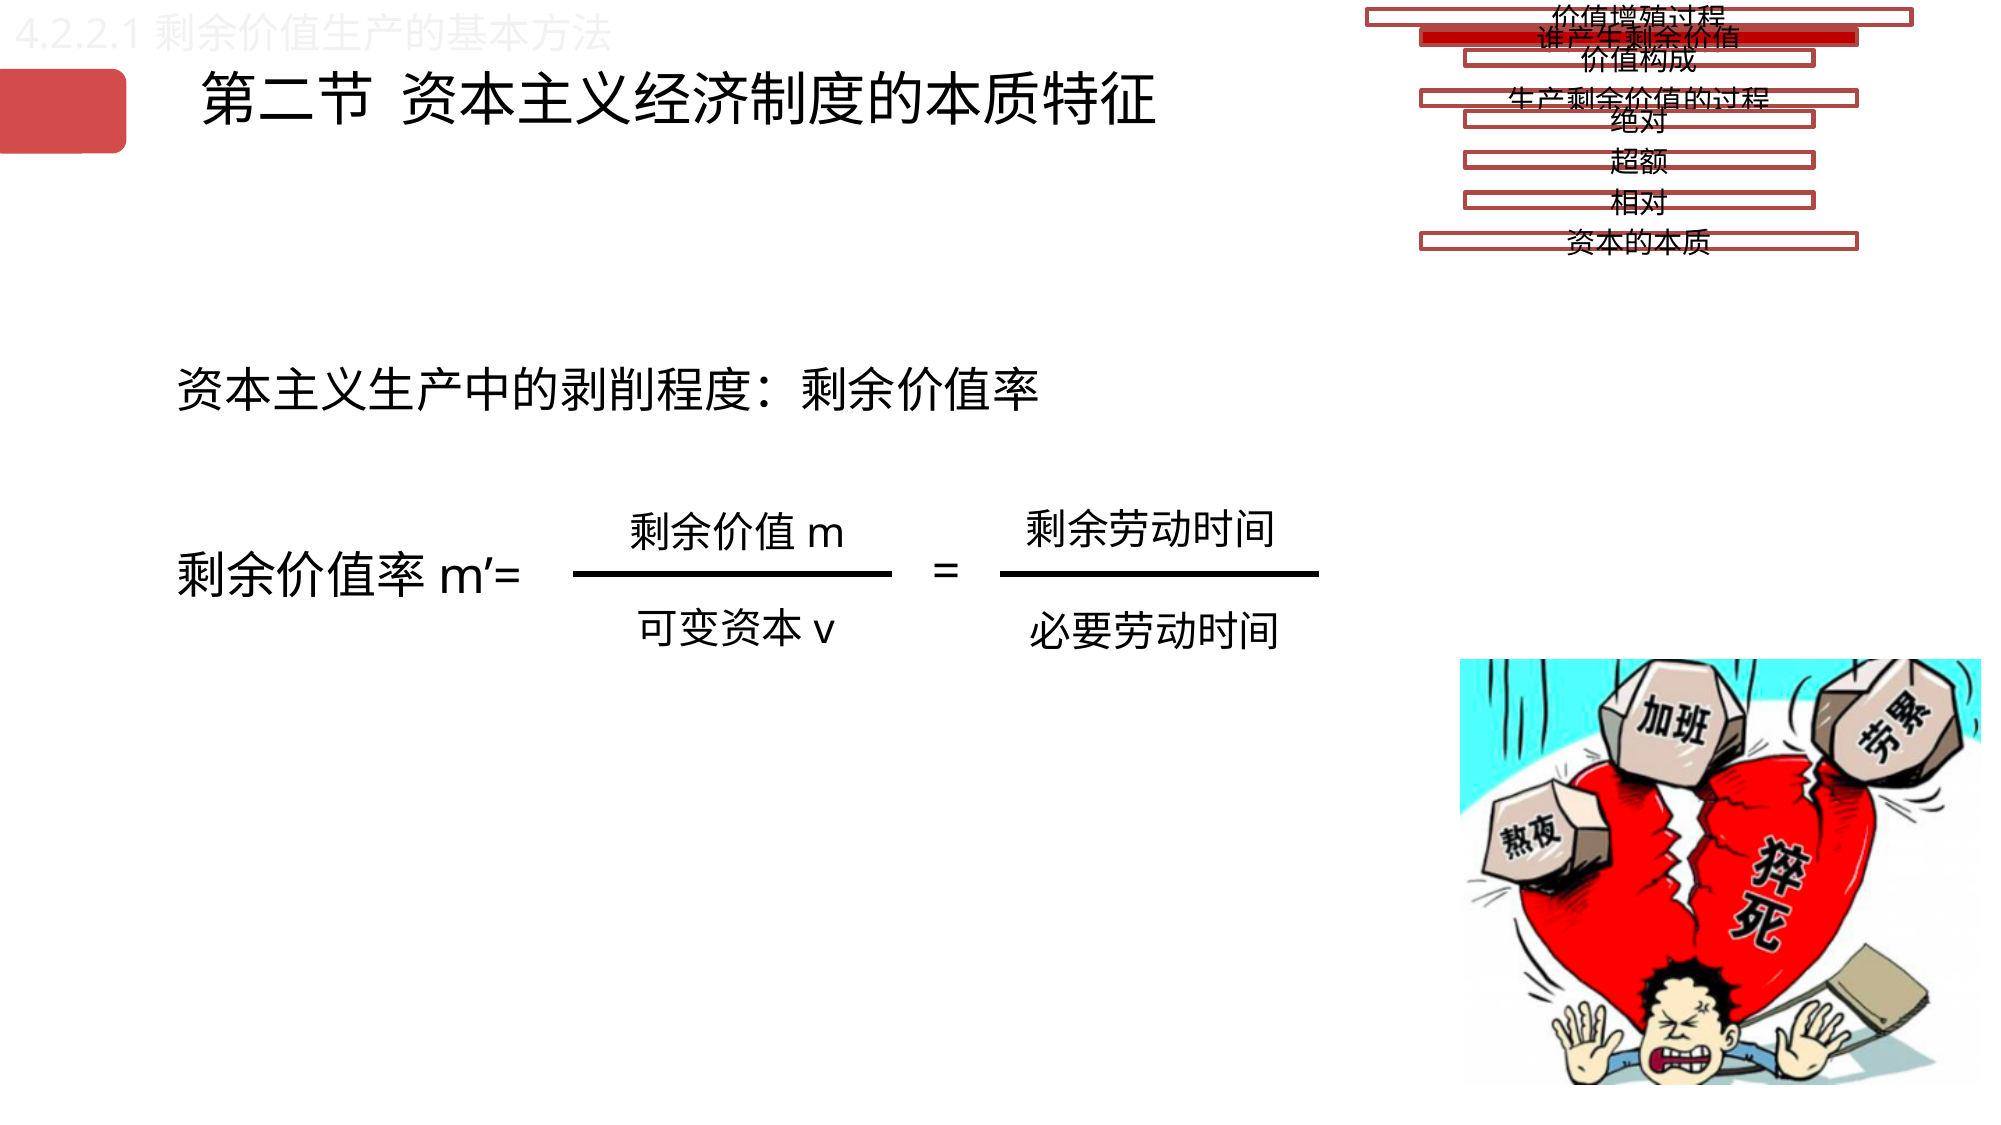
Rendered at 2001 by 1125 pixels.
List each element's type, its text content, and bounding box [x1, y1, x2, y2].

text_box 必要劳动时间 [1015, 582, 1313, 663]
text_box = [917, 531, 1000, 606]
text_box 剩余劳动时间 [1010, 470, 1306, 561]
text_box 4.2.2.1剩余价值生产的基本方法 [0, 0, 1028, 105]
text_box 可变资本v [621, 569, 918, 659]
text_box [1298, 8, 1981, 311]
text_box 剩余价值m [614, 473, 910, 564]
picture [1460, 659, 1981, 1086]
text_box 剩余价值率m’= [161, 536, 646, 612]
text_box 第二节 资本主义经济制度的本质特征 [184, 54, 1213, 161]
text_box 资本主义生产中的剥削程度：剩余价值率 [161, 323, 2000, 511]
